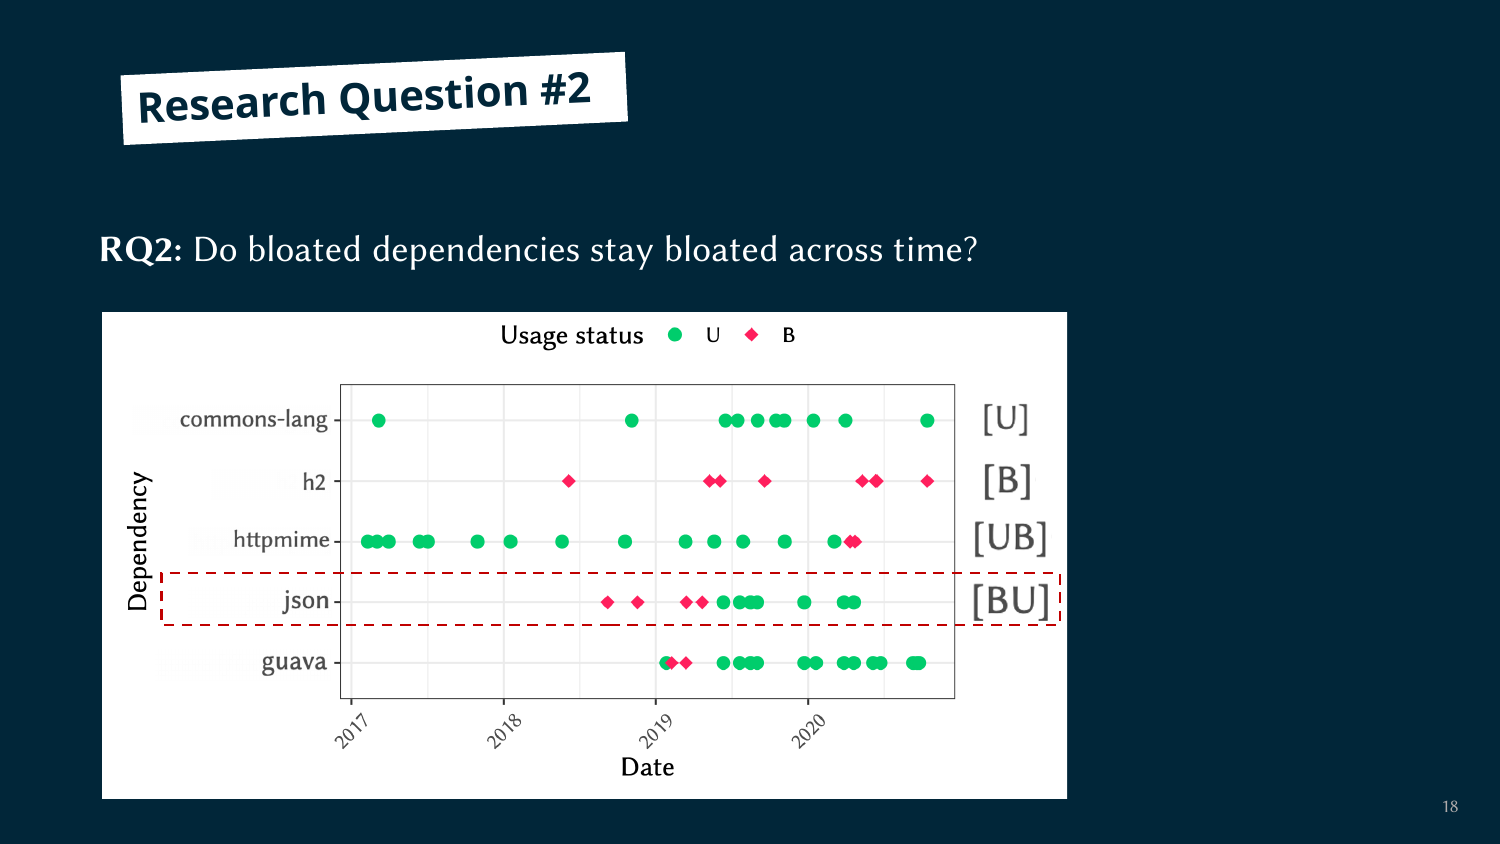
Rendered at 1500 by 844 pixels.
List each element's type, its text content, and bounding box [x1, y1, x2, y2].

text_box Research Question #2 [120, 51, 628, 146]
picture [970, 582, 1049, 621]
picture [964, 519, 1052, 558]
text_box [102, 312, 1068, 799]
picture [979, 398, 1032, 445]
slide_number 17 [1136, 782, 1474, 827]
text_box RQ2: Do bloated dependencies stay bloated across time? [83, 216, 1001, 277]
picture [978, 458, 1036, 506]
